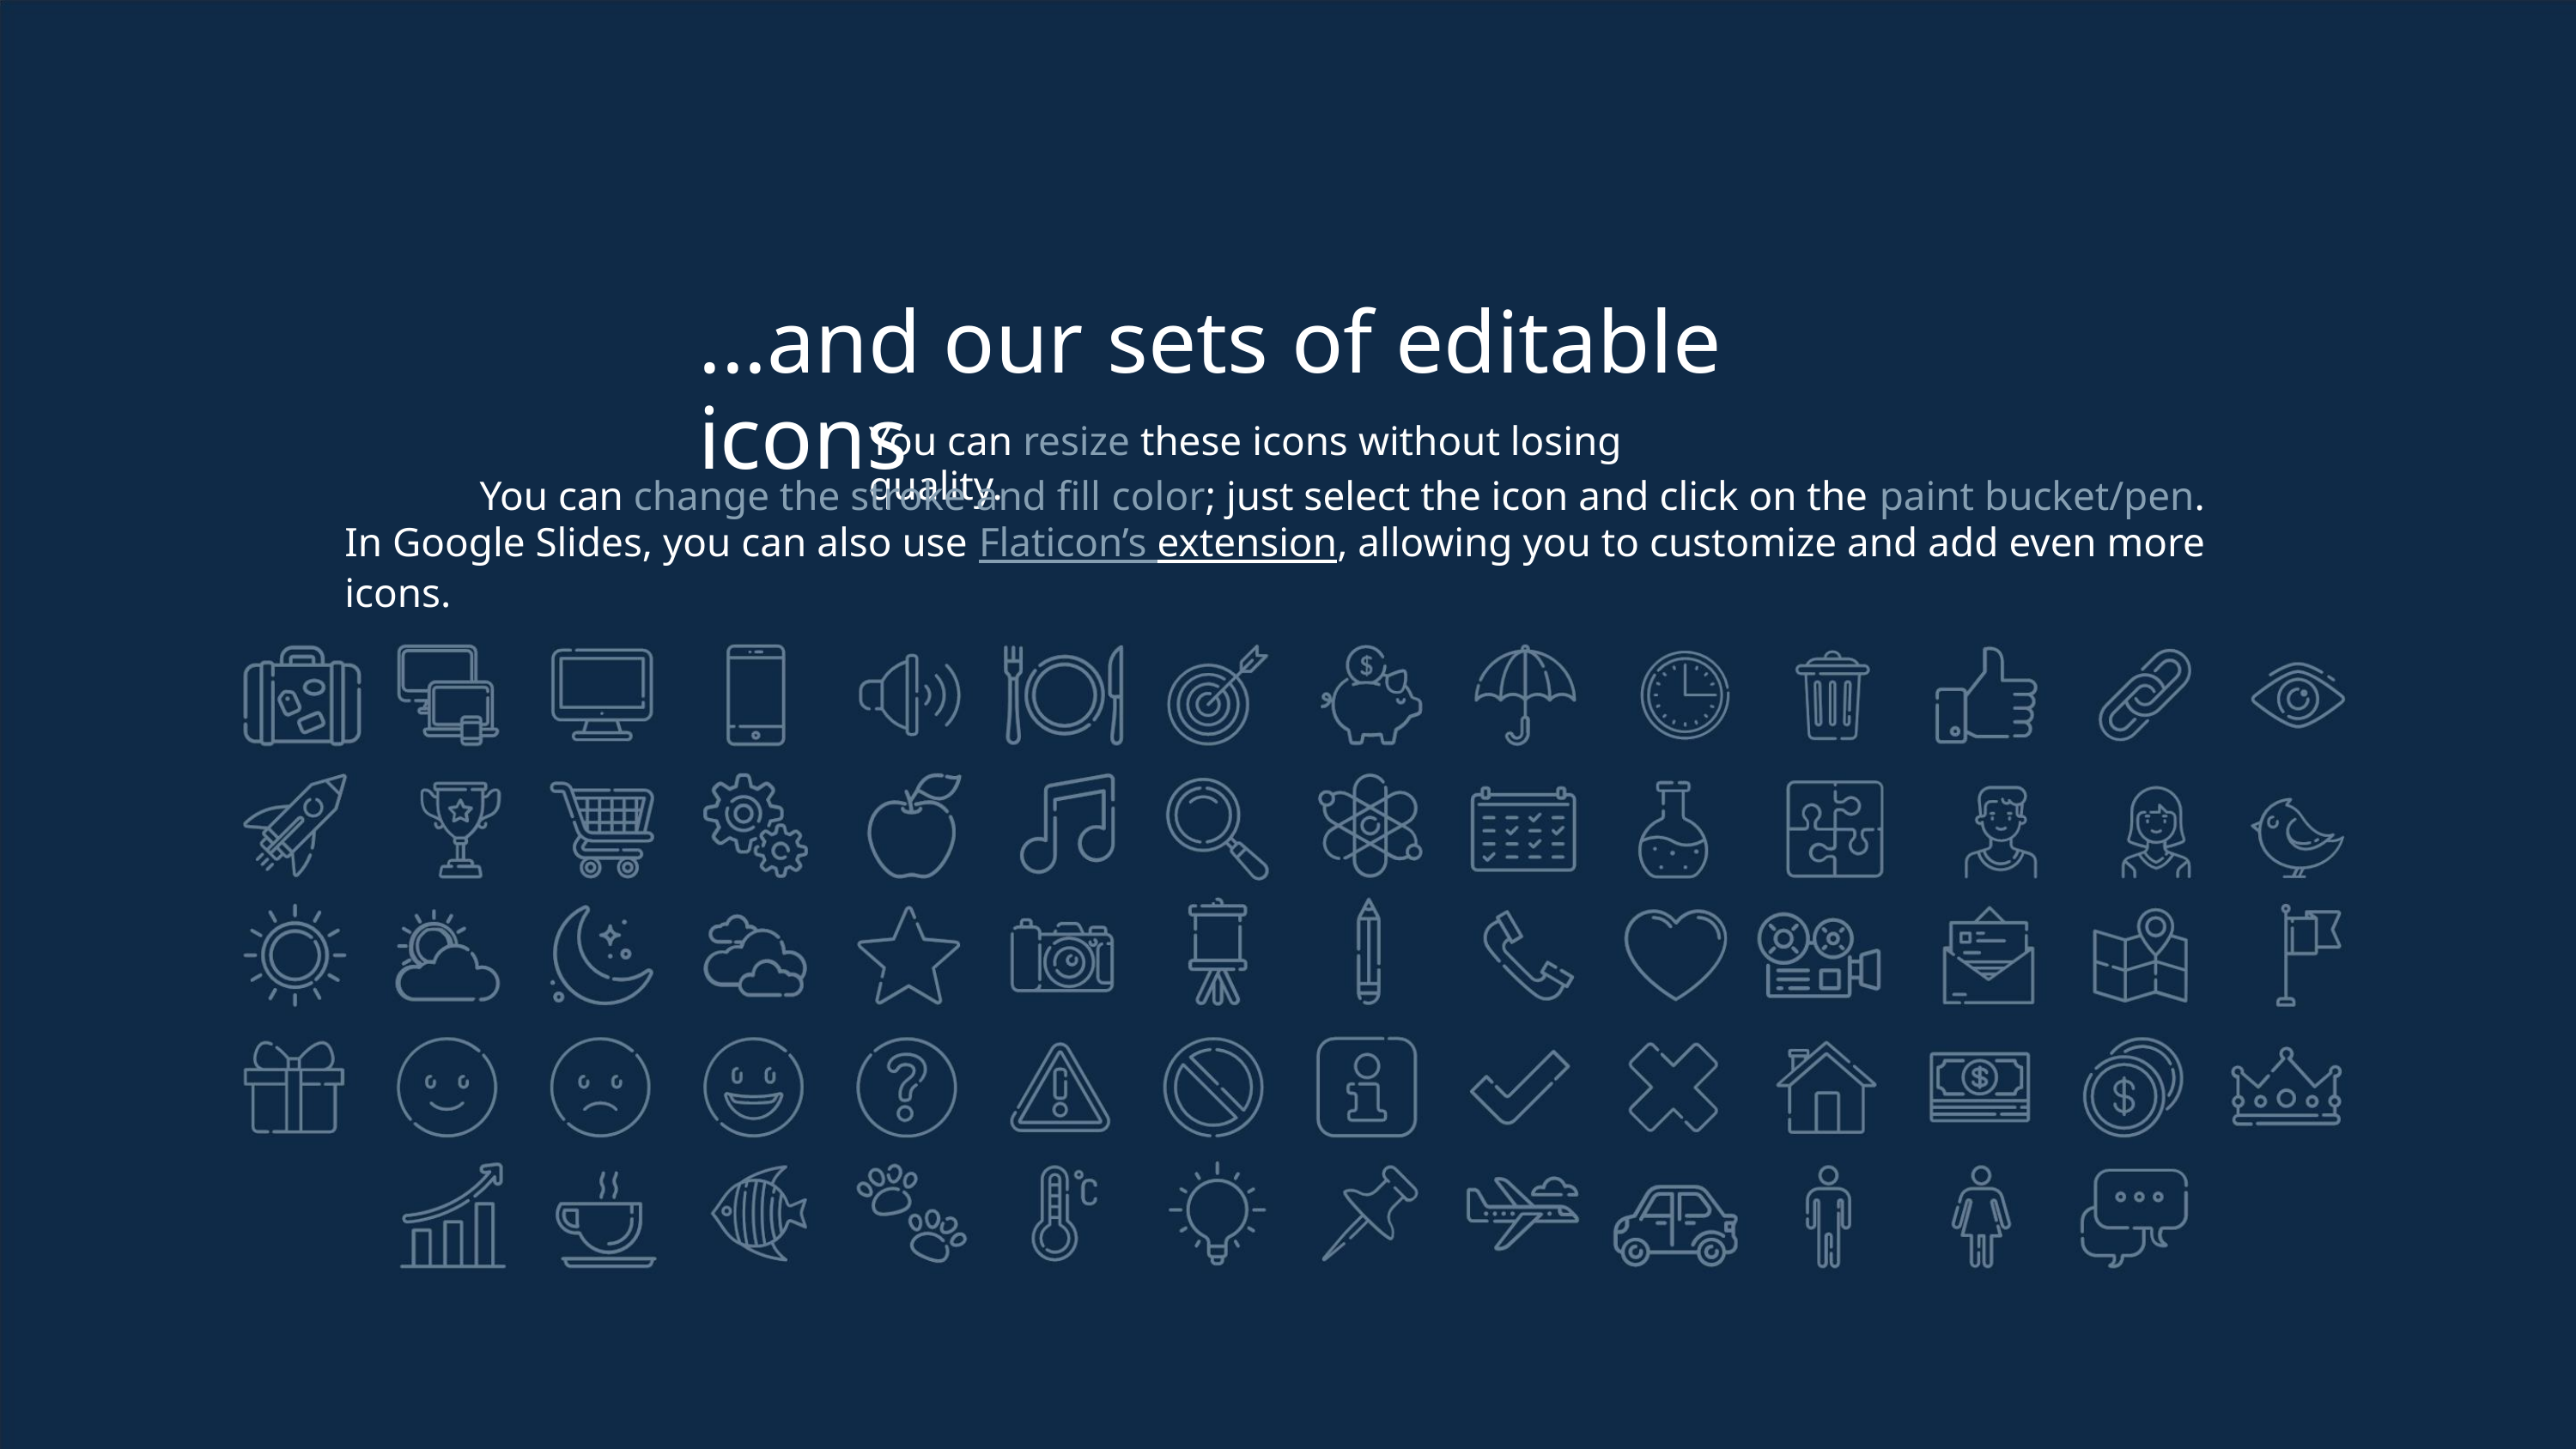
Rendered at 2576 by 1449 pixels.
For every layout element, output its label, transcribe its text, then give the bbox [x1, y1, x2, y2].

text_box ...and our sets of editable icons [698, 294, 1910, 474]
text_box You can change the stroke and fill color; just select the icon and click on the paint bucket/pen. In Google Slides, you can also use Flaticon’s extension, allowing you to customize and add even more icons. [344, 474, 2263, 615]
text_box [0, 0, 2576, 1449]
text_box You can resize these icons without losing quality. [868, 419, 1742, 474]
